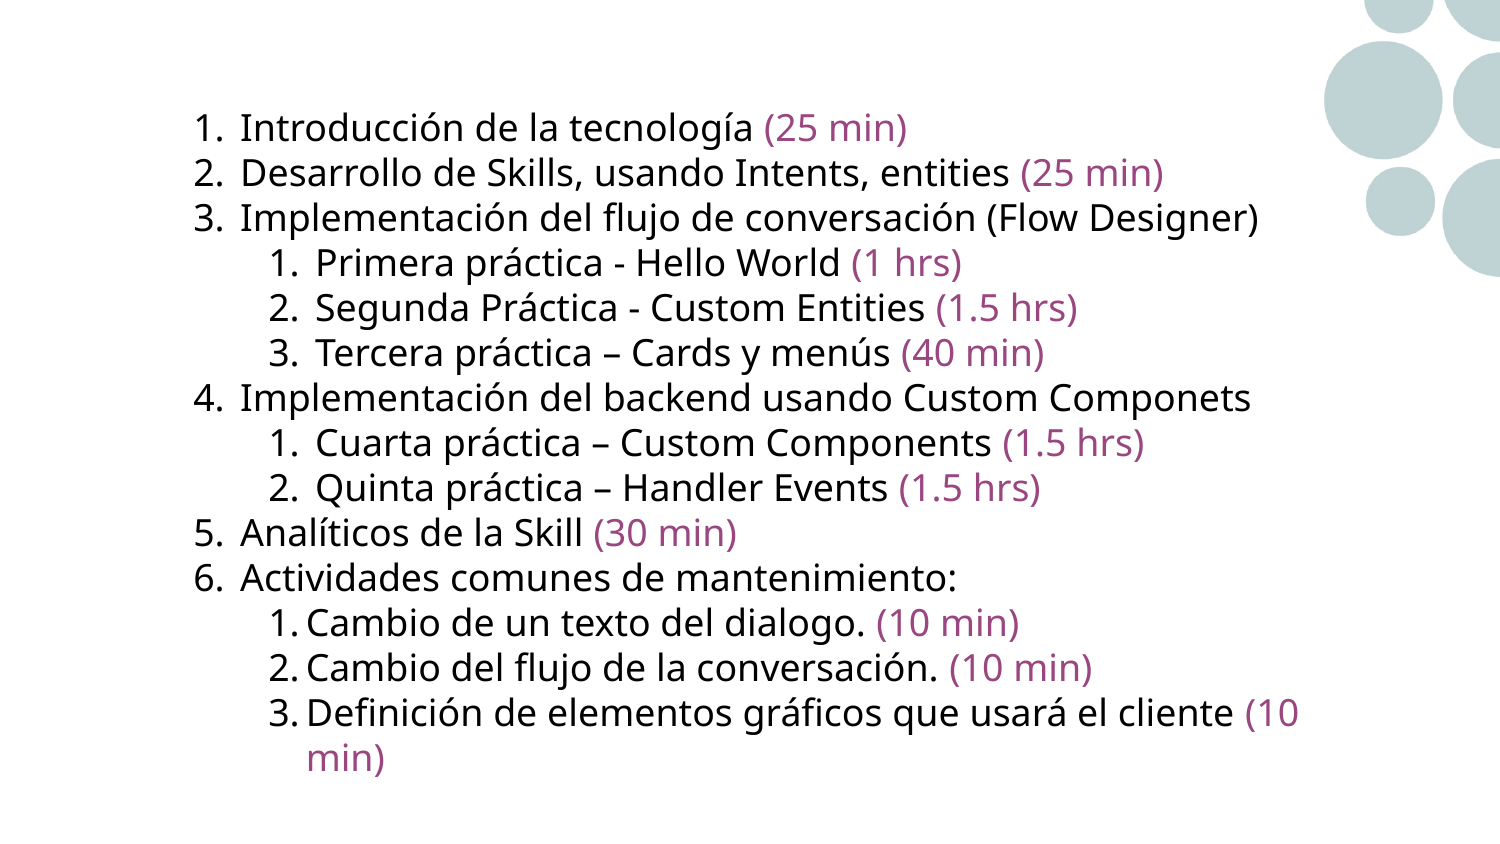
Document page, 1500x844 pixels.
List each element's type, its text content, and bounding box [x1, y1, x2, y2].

picture [1, 0, 1500, 844]
text_box Introducción de la tecnología (25 min) Desarrollo de Skills, usando Intents, entities (25 min) Implementación del flujo de conversación (Flow Designer) Primera práctica - Hello World (1 hrs) Segunda Práctica - Custom Entities (1.5 hrs) Tercera práctica – Cards y menús (40 min) Implementación del backend usando Custom Componets Cuarta práctica – Custom Components (1.5 hrs) Quinta práctica – Handler Events (1.5 hrs) Analíticos de la Skill (30 min) Actividades comunes de mantenimiento: Cambio de un texto del dialogo. (10 min) Cambio del flujo de la conversación. (10 min) Definición de elementos gráficos que usará el cliente (10 min) [103, 96, 1397, 787]
